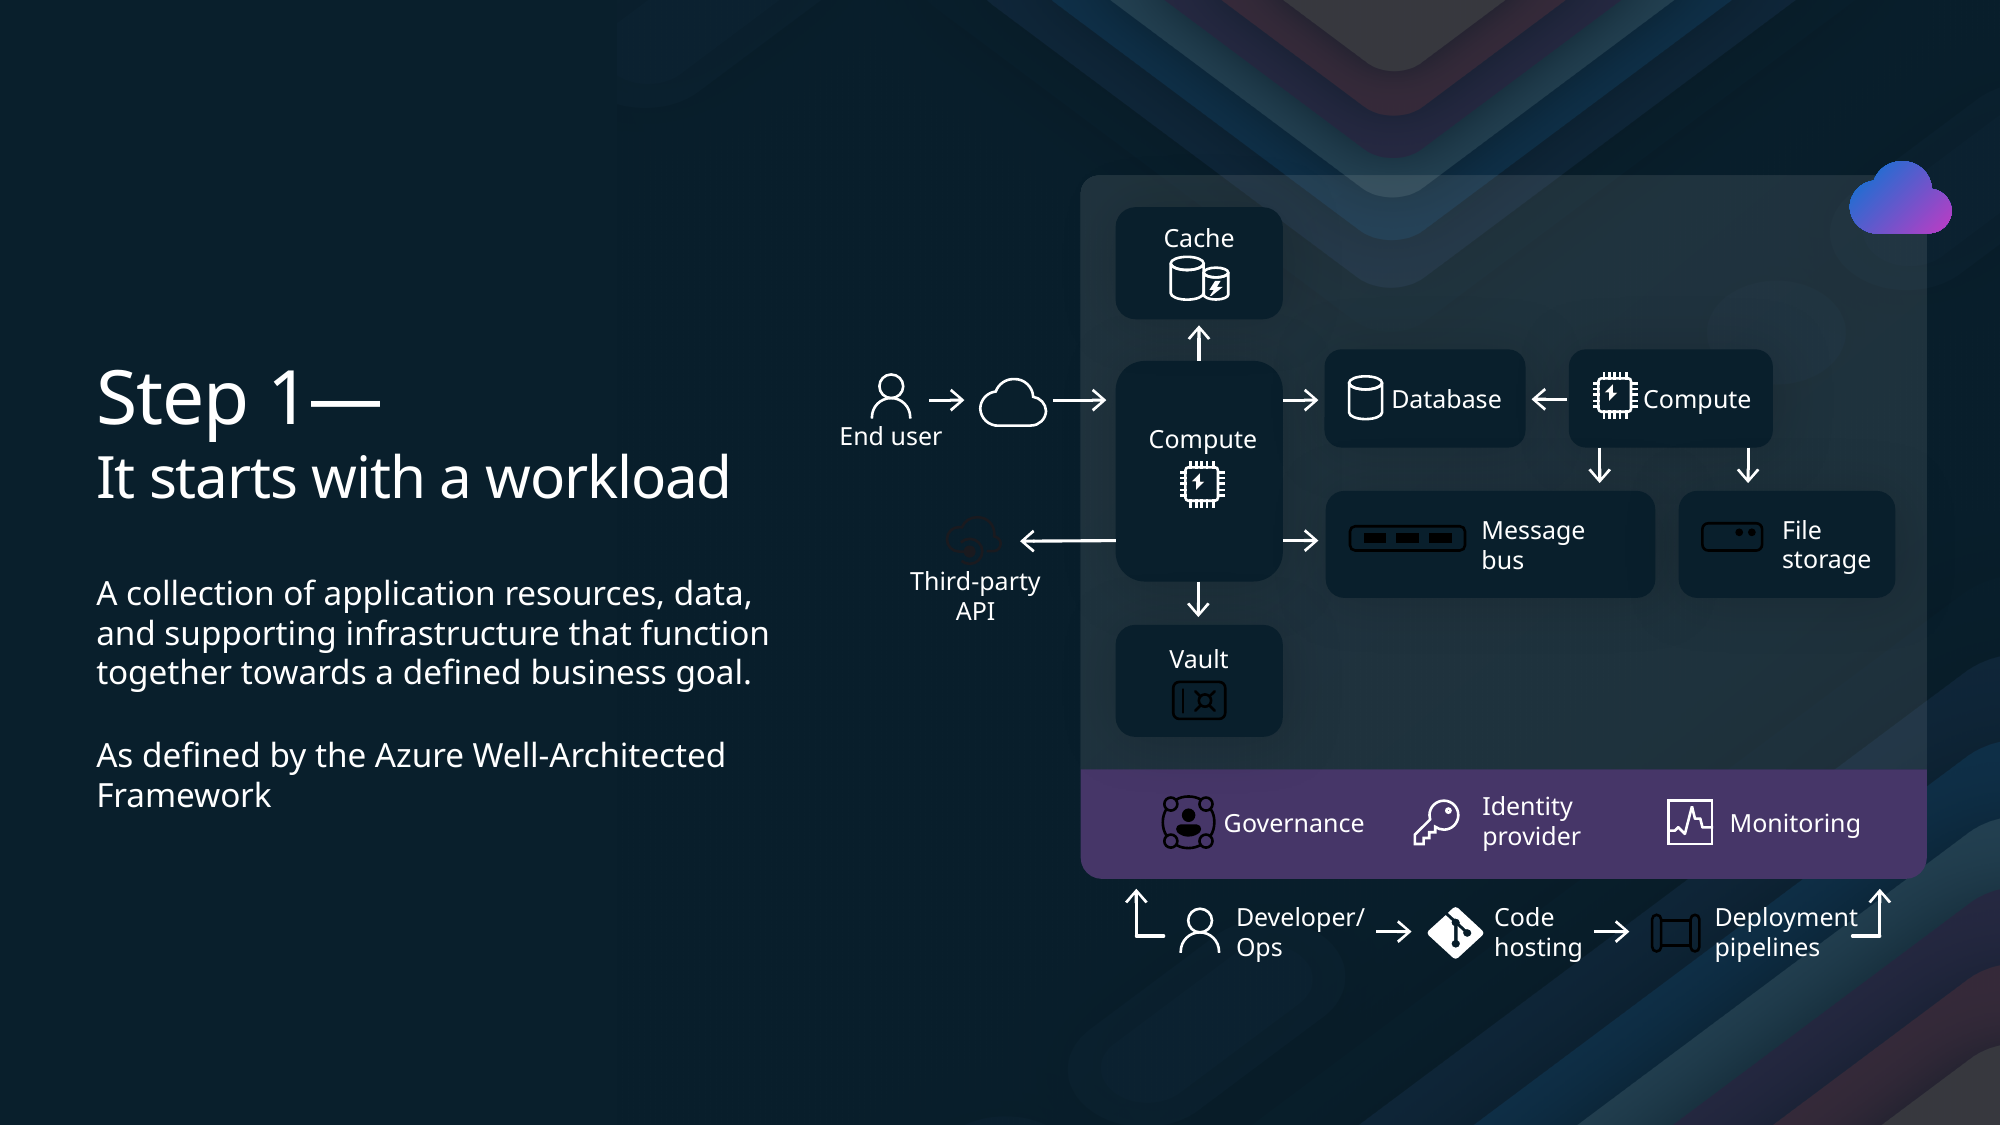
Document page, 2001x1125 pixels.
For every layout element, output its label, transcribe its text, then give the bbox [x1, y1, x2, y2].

text_box Step 1— It starts with a workload [96, 349, 616, 532]
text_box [835, 160, 1952, 963]
text_box As defined by the Azure Well-Architected Framework [96, 734, 616, 815]
picture [616, 0, 2000, 1125]
text_box A collection of application resources, data, and supporting infrastructure that function together towards a defined business goal. [96, 571, 616, 692]
